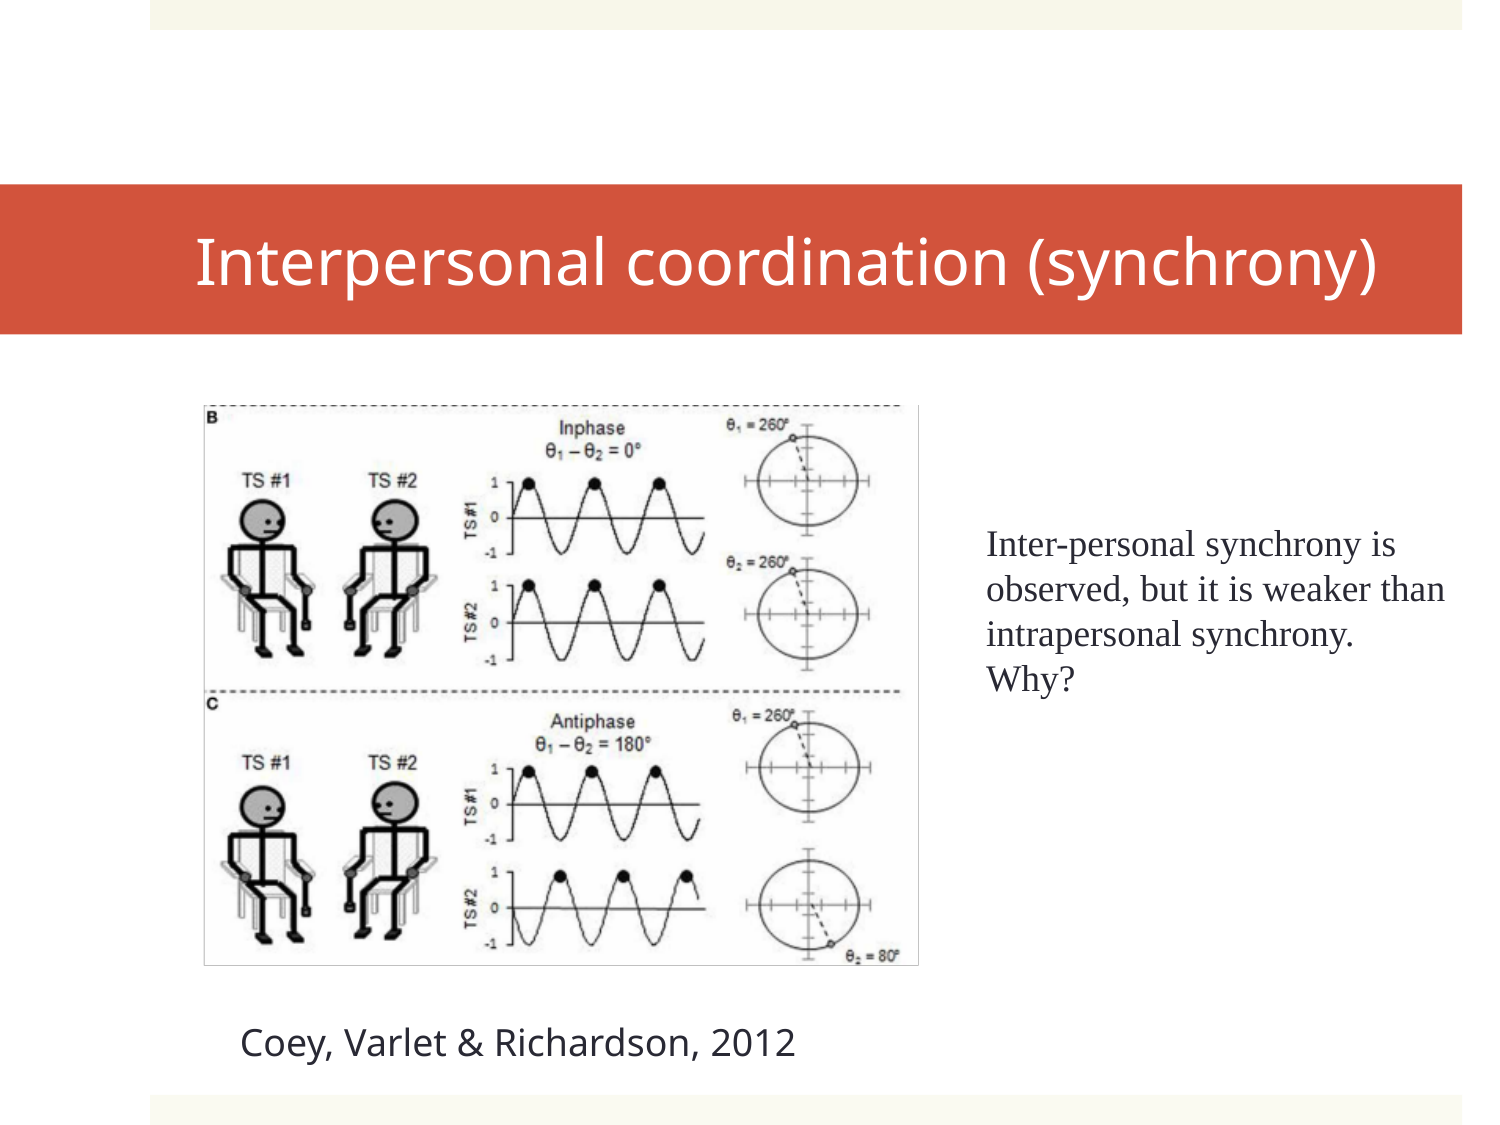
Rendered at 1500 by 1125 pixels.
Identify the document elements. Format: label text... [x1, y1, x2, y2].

text_box Coey, Varlet & Richardson, 2012 [225, 1011, 822, 1072]
title Interpersonal coordination (synchrony) [0, 184, 1463, 335]
picture [195, 404, 936, 979]
text_box Inter-personal synchrony is observed, but it is weaker than intrapersonal synchrony. Why? [971, 511, 1500, 707]
